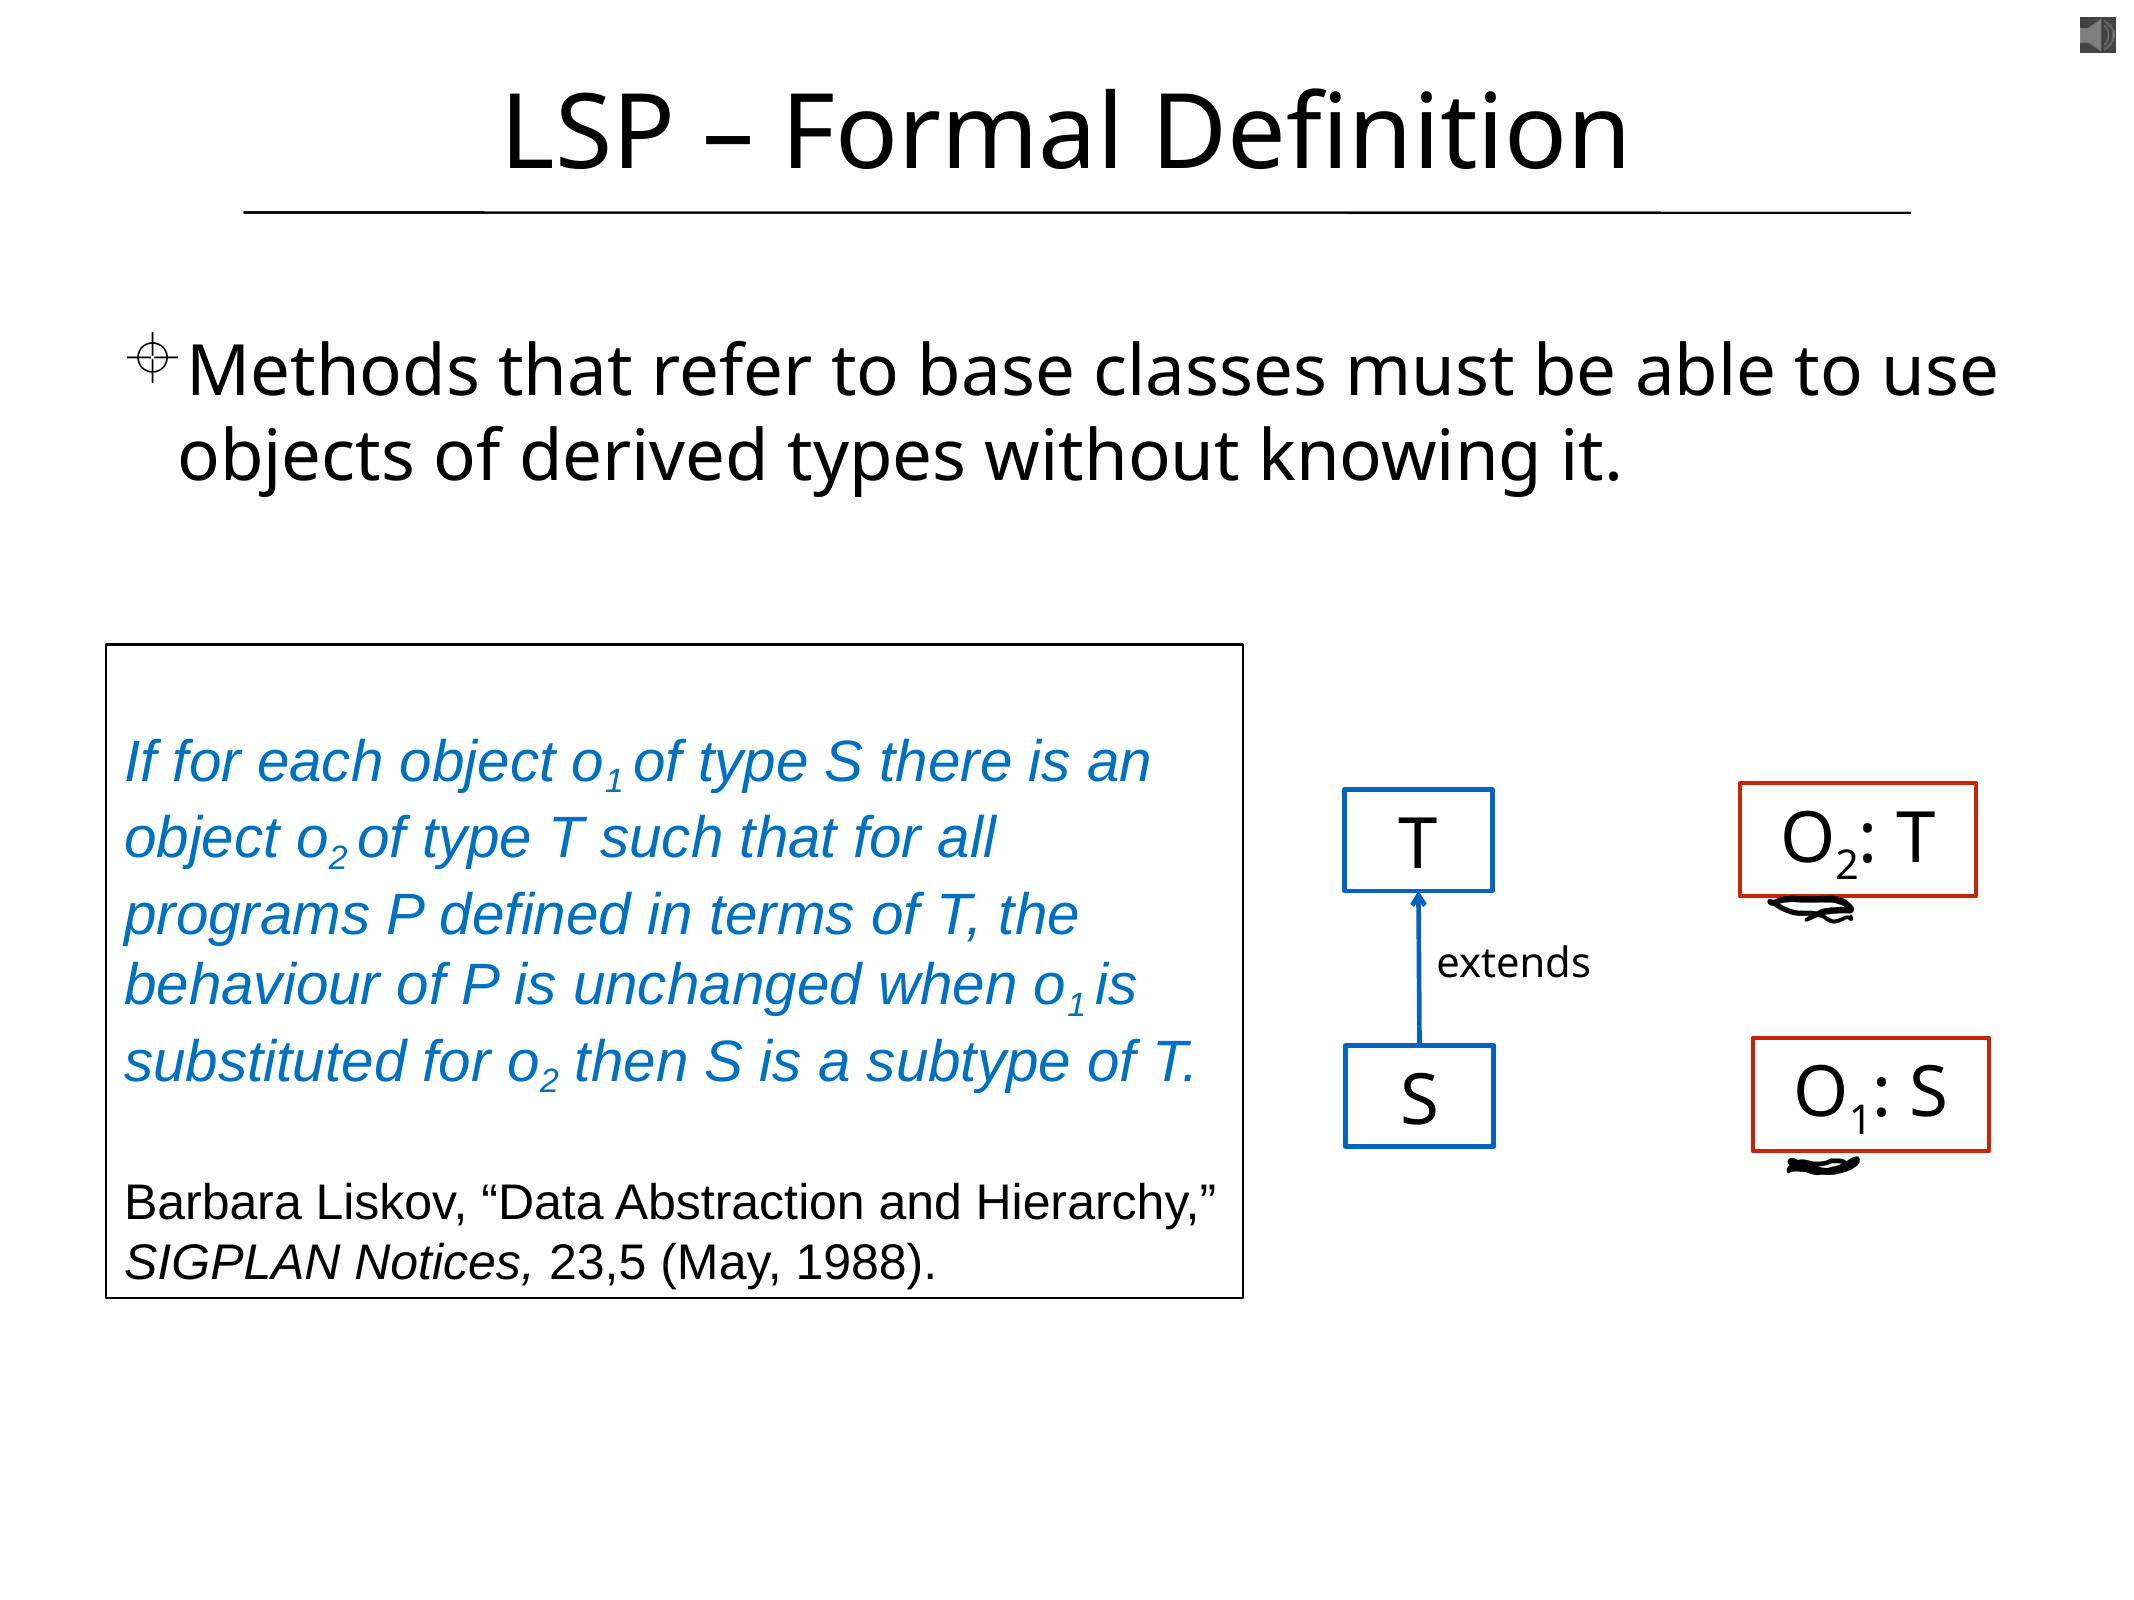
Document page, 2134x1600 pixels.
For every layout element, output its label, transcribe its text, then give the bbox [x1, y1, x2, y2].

text_box O1: S [1871, 1036, 1991, 1153]
picture [1766, 895, 1871, 1187]
text_box S [1344, 1043, 1495, 1149]
text_box extends [1427, 927, 1629, 995]
list Methods that refer to base classes must be able to use objects of derived types without knowing it. [105, 315, 2028, 1369]
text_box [2078, 16, 2117, 55]
text_box O1: S [1751, 1036, 1766, 1153]
text_box T [1343, 787, 1494, 893]
title LSP – Formal Definition [105, 0, 2028, 255]
text_box O2: T [1738, 781, 1978, 898]
text_box If for each object o1 of type S there is an object o2 of type T such that for all programs P defined in terms of T, the behaviour of P is unchanged when o1 is substituted for o2 then S is a subtype of T. Barbara Liskov, “Data Abstraction and Hierarchy,” SIGPLAN Notices, 23,5 (May, 1988). [106, 644, 1243, 1298]
